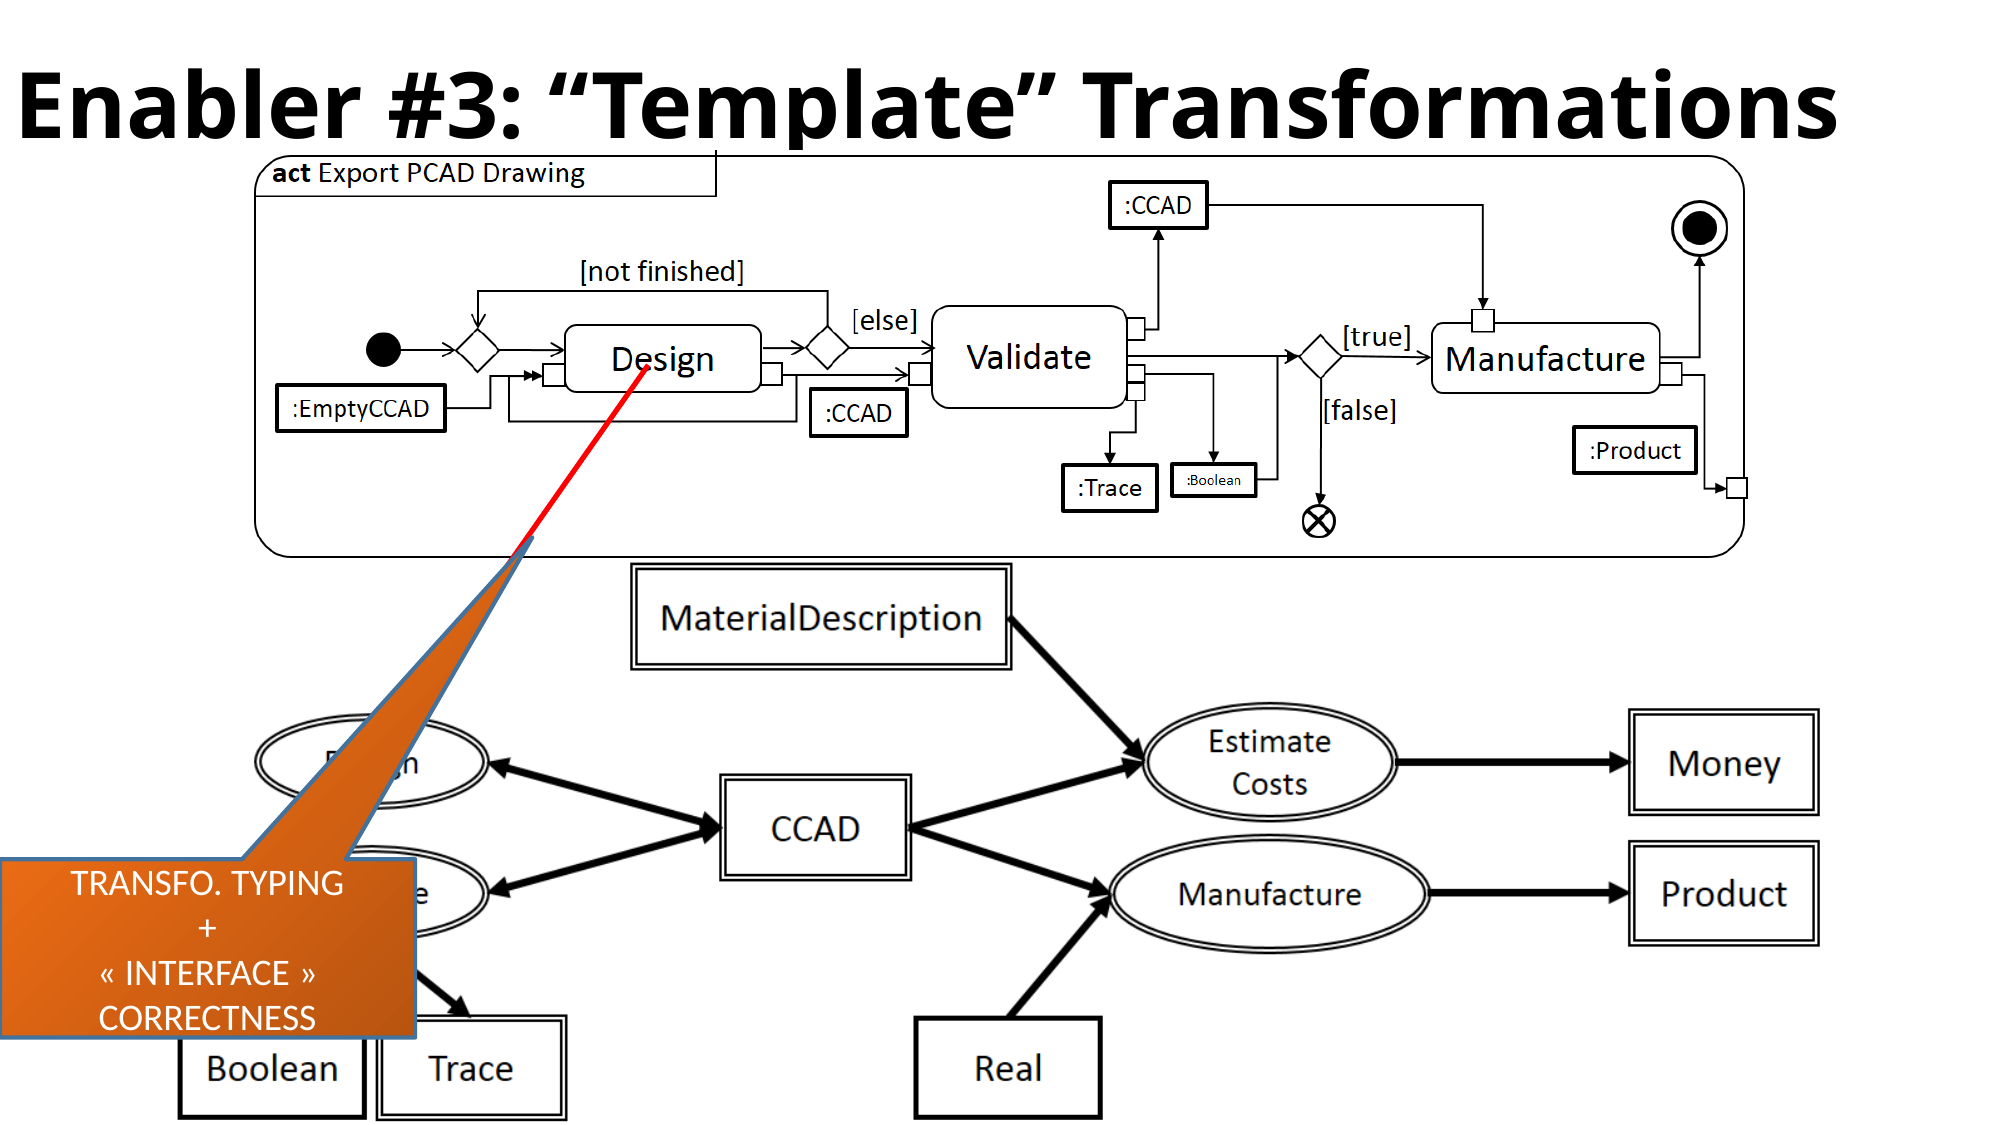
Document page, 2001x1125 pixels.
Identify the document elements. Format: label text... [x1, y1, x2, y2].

text_box Transfo. Typing + « Interface » Correctness [0, 857, 170, 1040]
text_box Enabler #3: “Template” Transformations [0, 0, 2000, 218]
picture [174, 150, 1825, 1125]
